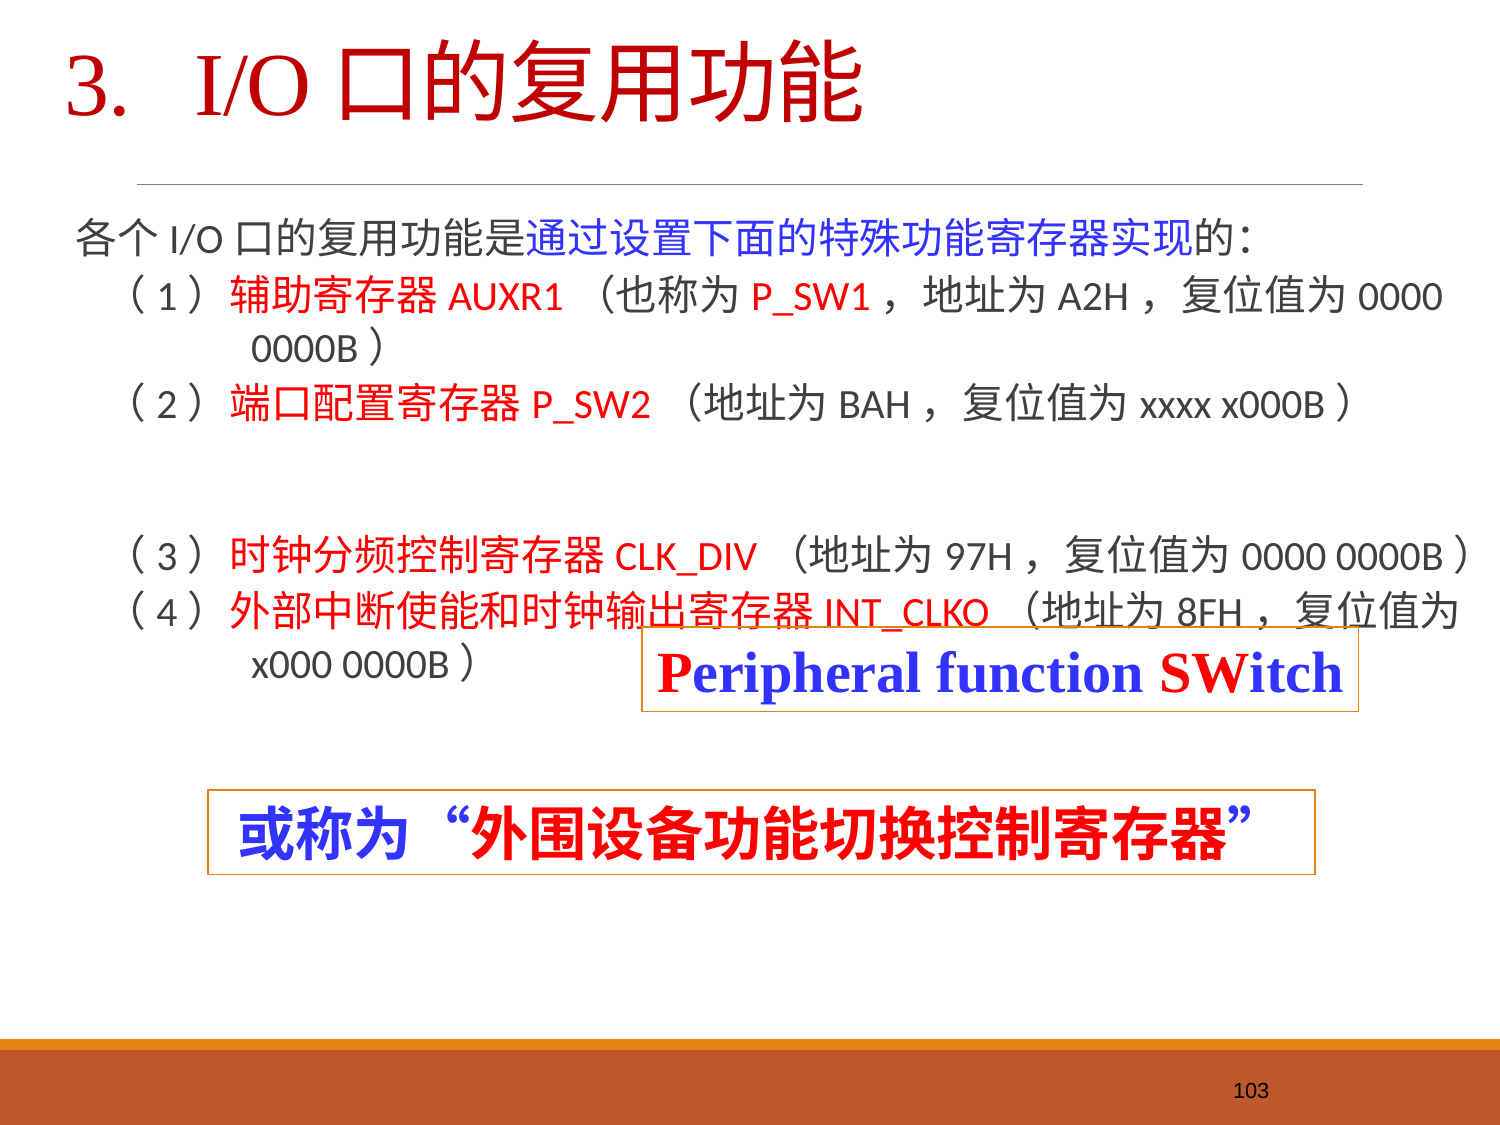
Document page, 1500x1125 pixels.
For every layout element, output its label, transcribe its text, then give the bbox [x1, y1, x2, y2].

slide_number 103 [1218, 1059, 1380, 1120]
title 3. I/O口的复用功能 [49, 34, 1400, 142]
text_box [1333, 354, 1364, 459]
text_box 或称为“外围设备功能切换控制寄存器” [207, 789, 1316, 875]
text_box Peripheral function SWitch [642, 626, 1359, 712]
list 各个I/O口的复用功能是通过设置下面的特殊功能寄存器实现的： （1）辅助寄存器AUXR1（也称为P_SW1，地址为A2H，复位值为0000 0000B） （2）端口配置寄存器P_SW2（地址为BAH，复位值为xxxx x000B） （3）时钟分频控制寄存器CLK_DIV（地址为97H，复位值为0000 0000B） （4）外部中断使能和时钟输出寄存器INT_CLKO（地址为8FH，复位值为x000 0000B） [60, 210, 1500, 1125]
